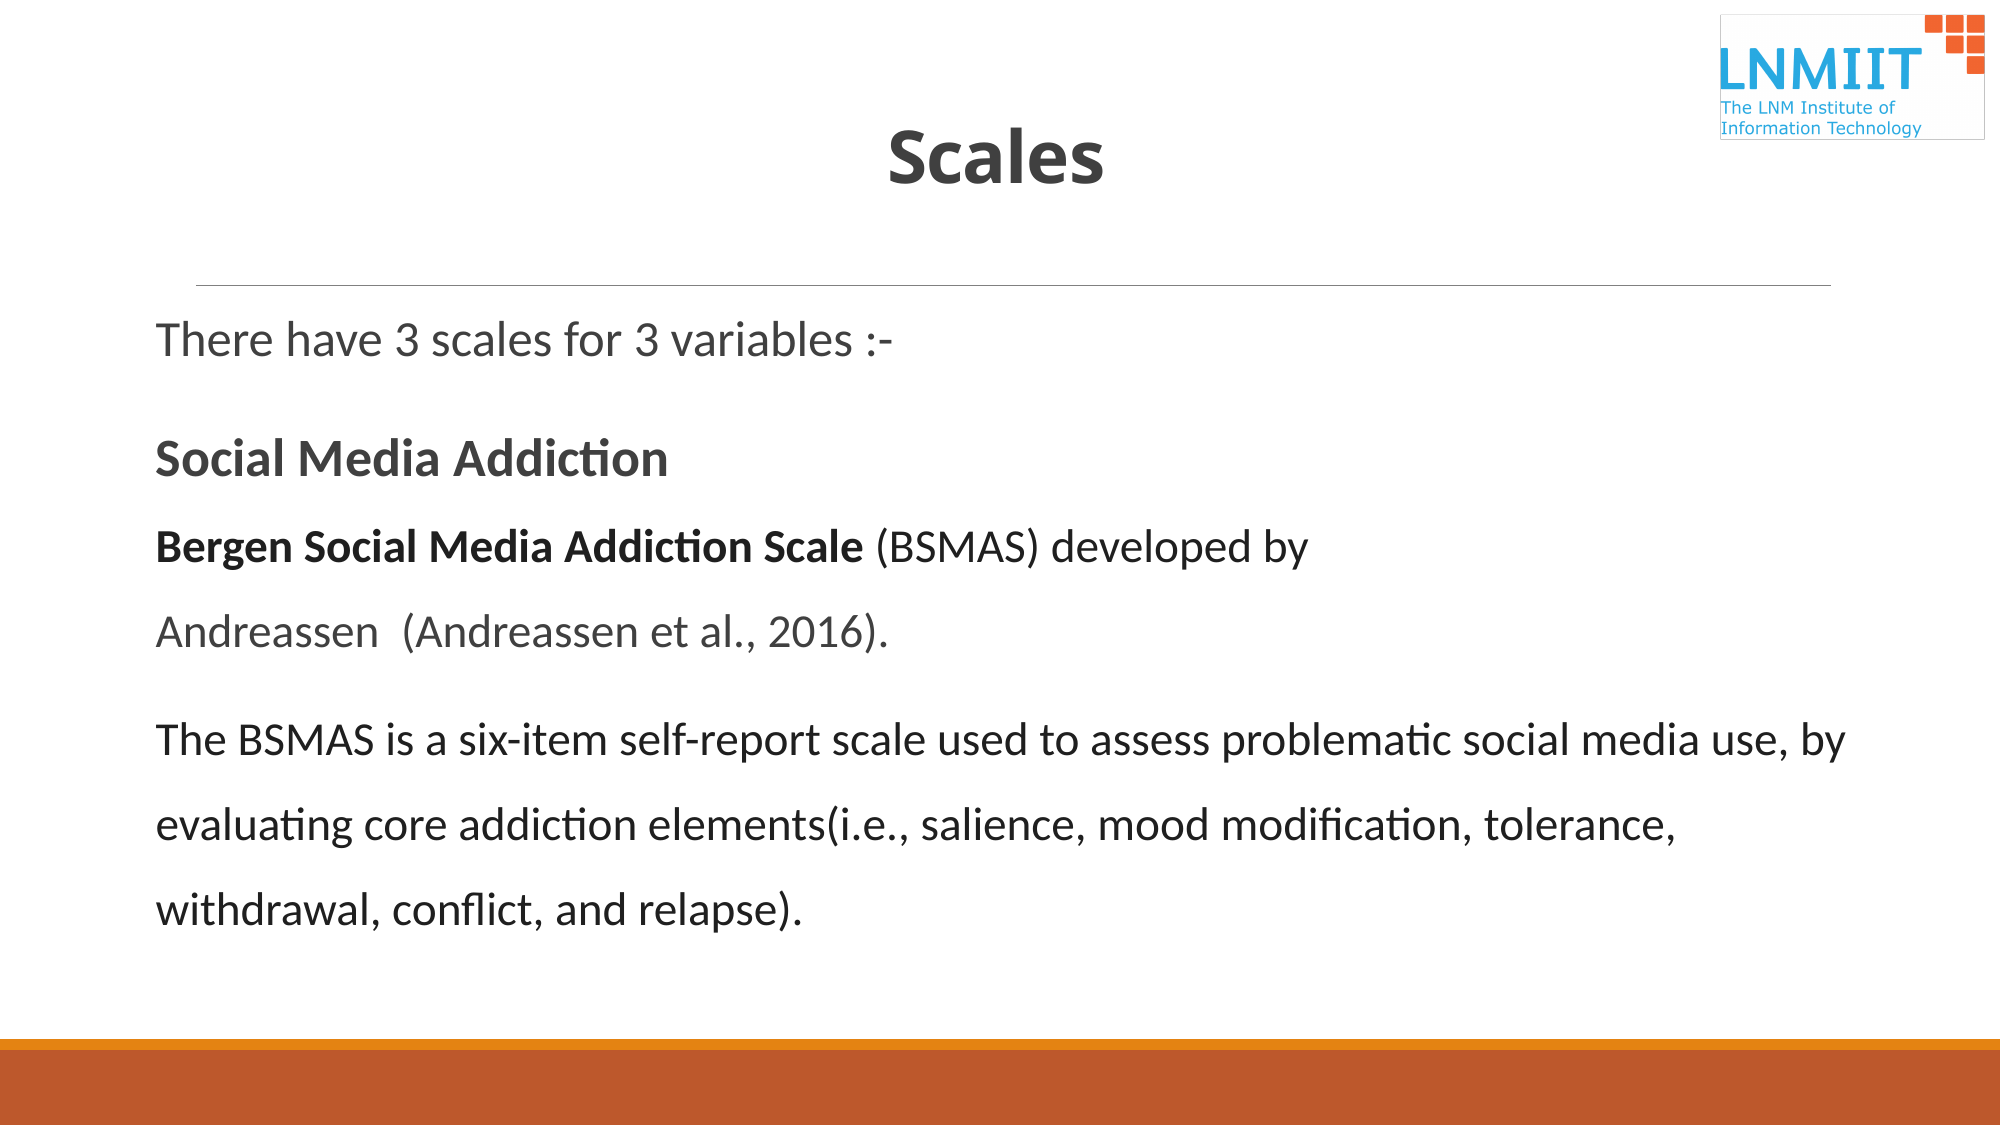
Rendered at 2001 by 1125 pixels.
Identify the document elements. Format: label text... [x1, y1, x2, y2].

title Scales [180, 47, 1830, 208]
list There have 3 scales for 3 variables :- Social Media Addiction Bergen Social Media Addiction Scale (BSMAS) developed by Andreassen (Andreassen et al., 2016). The BSMAS is a six-item self-report scale used to assess problematic social media use, by evaluating core addiction elements(i.e., salience, mood modification, tolerance, withdrawal, conflict, and relapse). [142, 208, 1868, 1092]
picture [1704, 8, 2000, 145]
